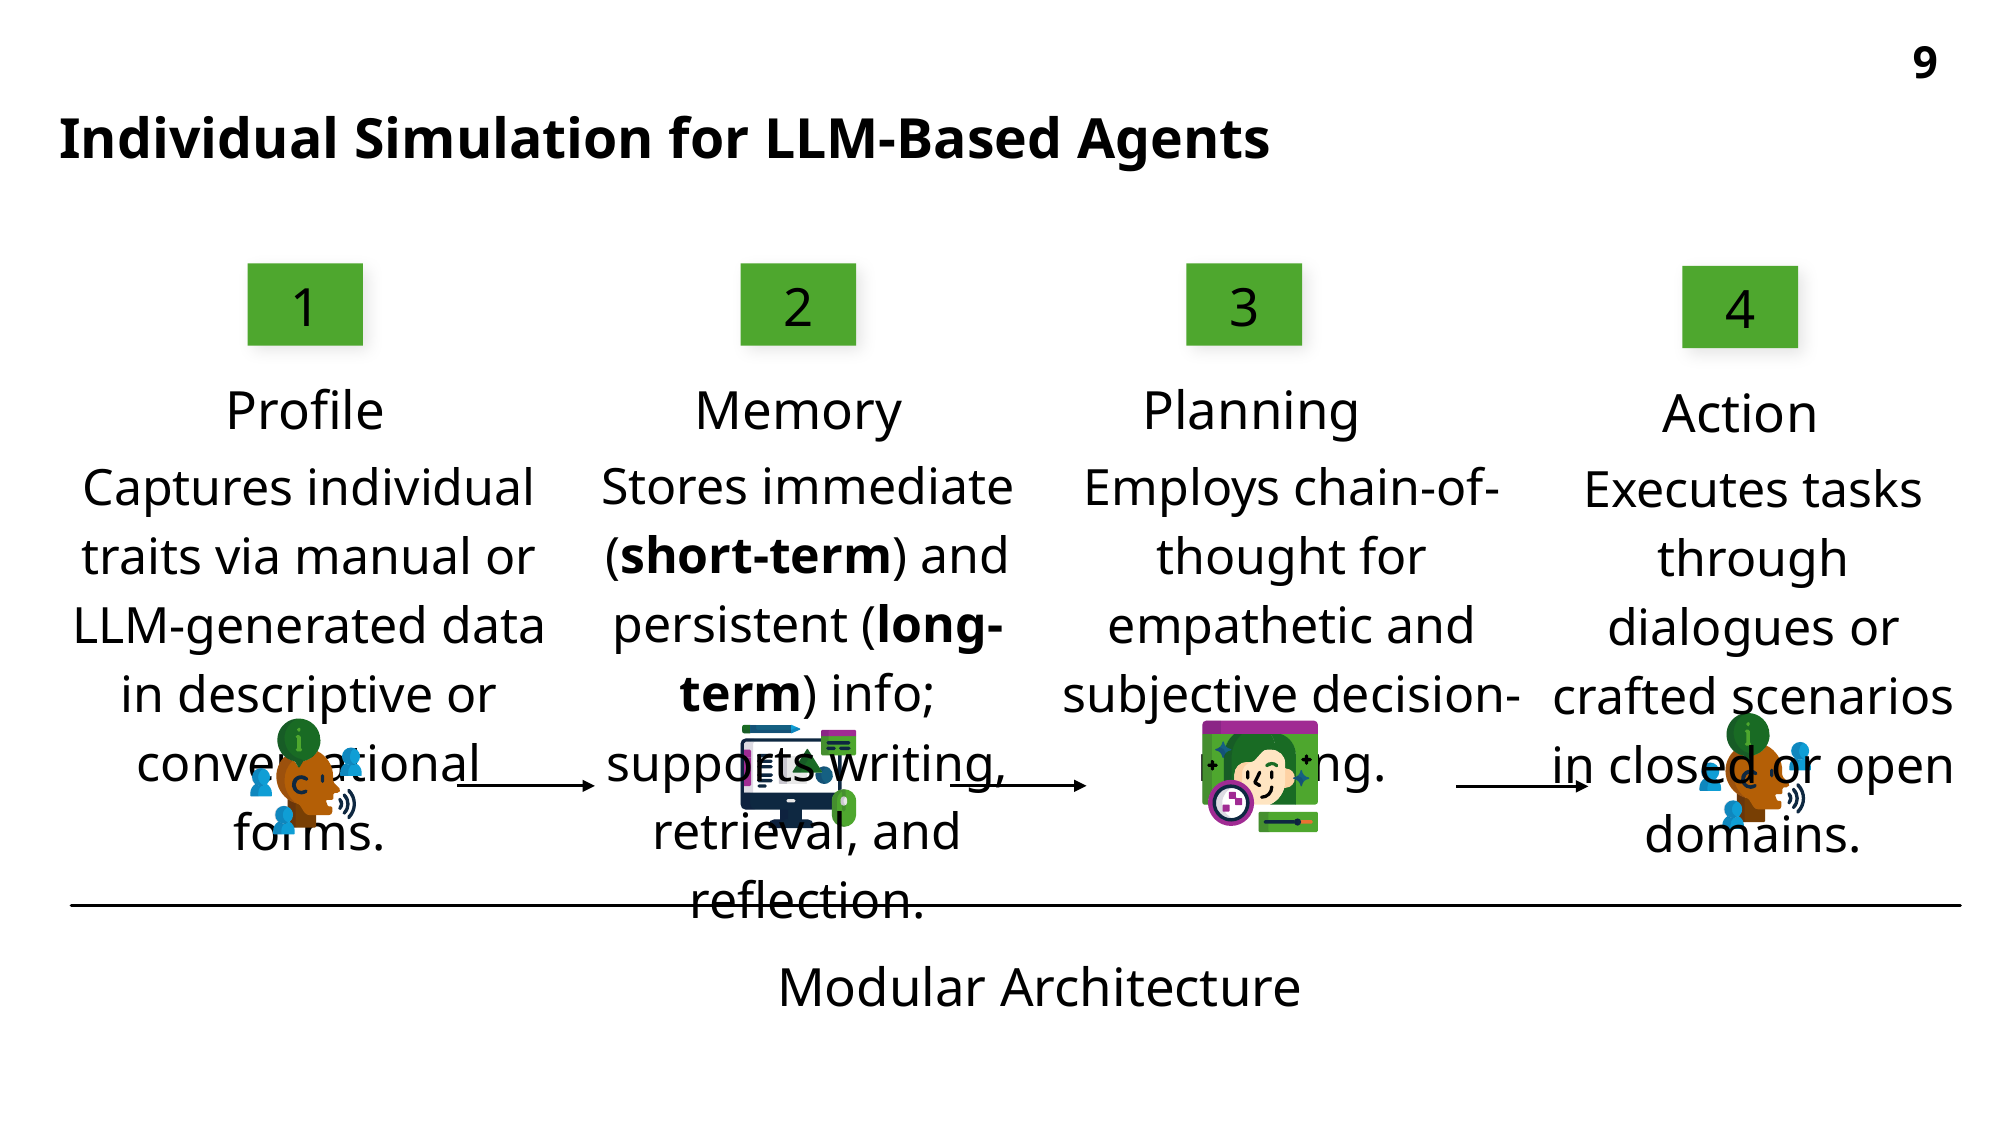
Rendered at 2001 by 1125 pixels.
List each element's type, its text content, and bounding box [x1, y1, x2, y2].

text_box Profile [149, 370, 461, 426]
text_box Captures individual traits via manual or LLM-generated data in descriptive or conversational forms. [34, 426, 571, 654]
text_box Employs chain-of-thought for empathetic and subjective decision-making. [1044, 426, 1554, 654]
text_box Modular Architecture [524, 959, 1555, 1017]
text_box Memory [642, 370, 954, 426]
text_box 1 [247, 263, 363, 346]
text_box Planning [1088, 370, 1415, 426]
text_box Action [1584, 373, 1896, 428]
text_box Executes tasks through dialogues or crafted scenarios in closed or open domains. [1517, 428, 1990, 656]
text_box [1697, 712, 1812, 830]
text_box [1201, 720, 1319, 833]
text_box 9 [1897, 26, 1966, 95]
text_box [740, 724, 857, 829]
text_box 3 [1186, 263, 1303, 346]
text_box 4 [1682, 265, 1799, 349]
title Individual Simulation for LLM-Based Agents [39, 90, 1750, 228]
text_box 2 [740, 263, 857, 346]
text_box Stores immediate (short-term) and persistent (long-term) info; supports writing, retrieval, and reflection. [571, 426, 1044, 656]
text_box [248, 717, 363, 835]
